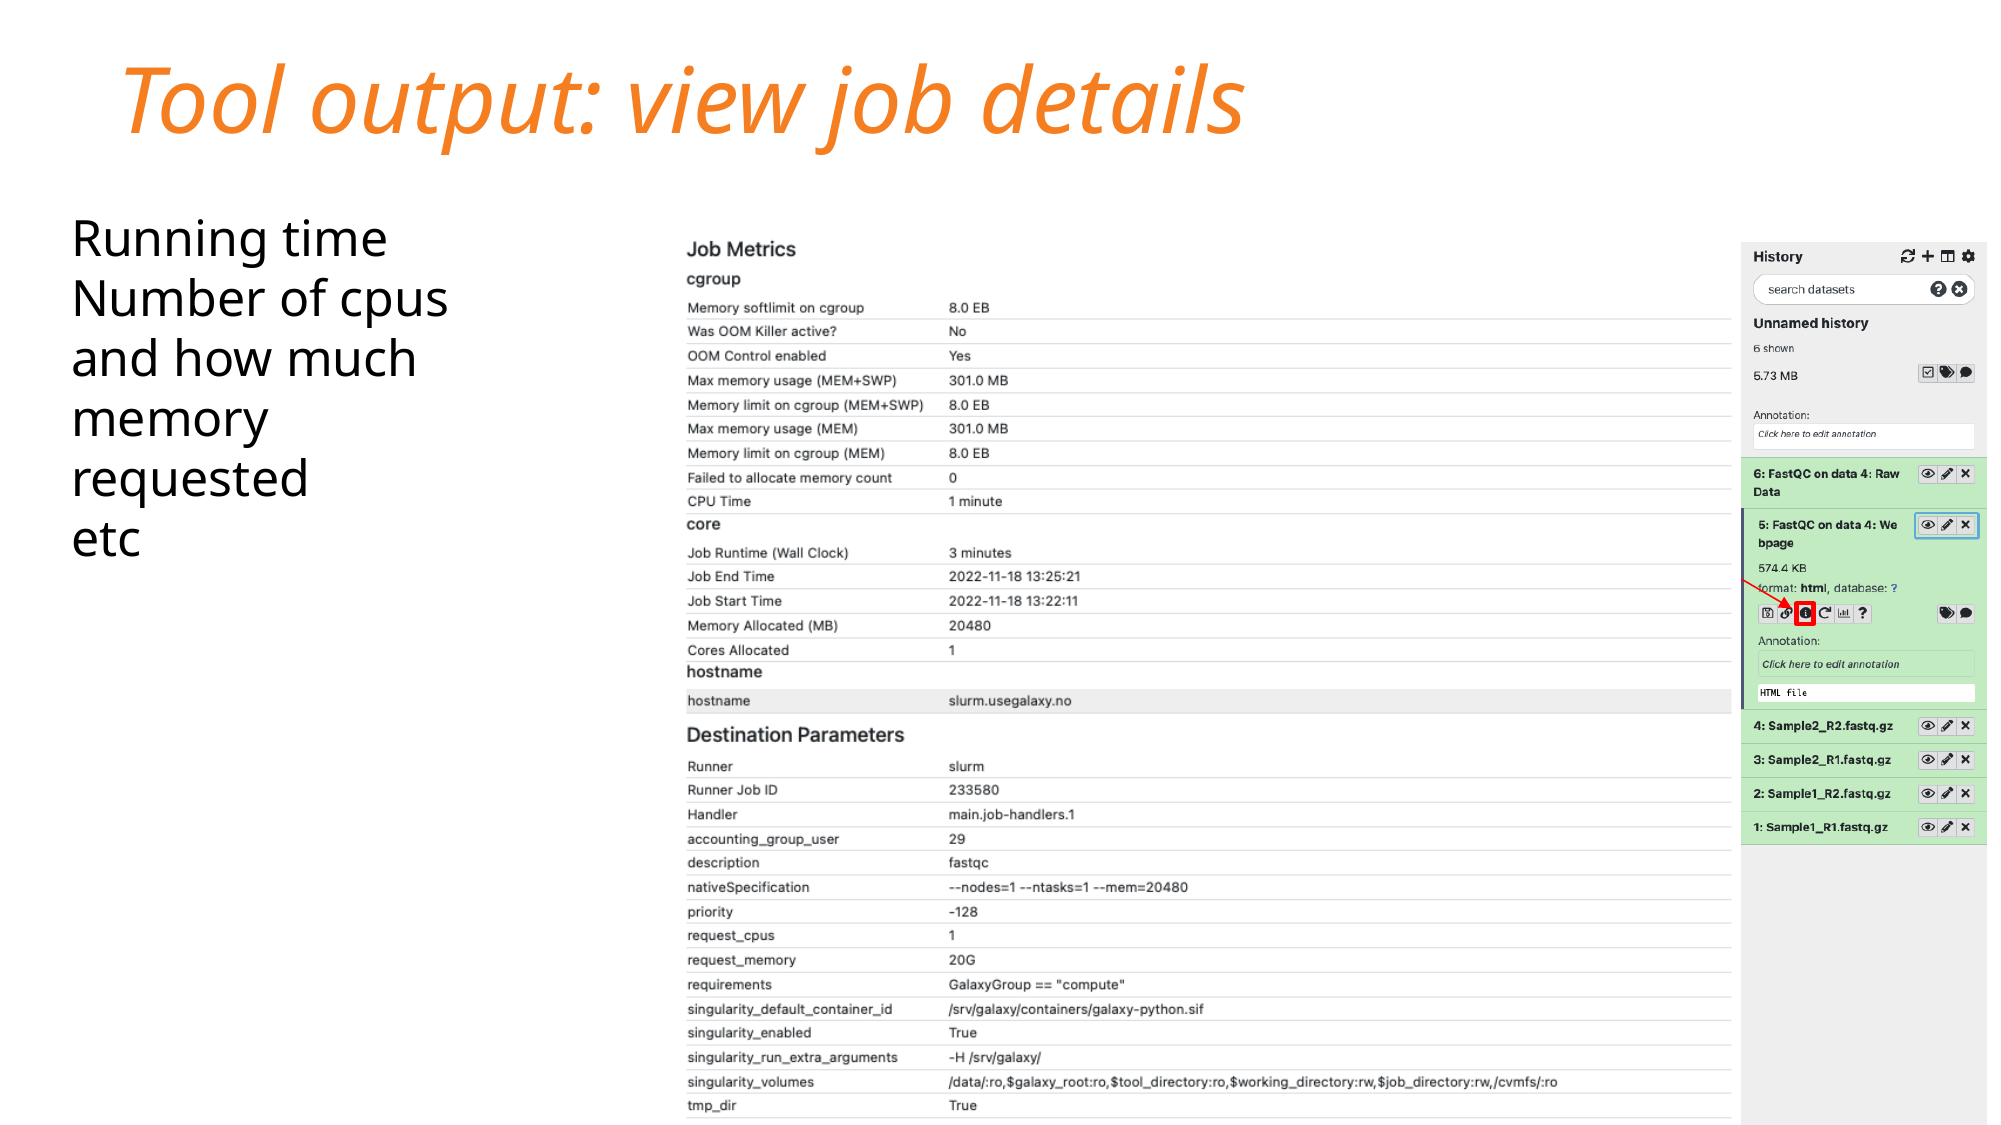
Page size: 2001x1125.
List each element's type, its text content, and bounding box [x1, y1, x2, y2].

title Tool output: view job details [117, 54, 1902, 161]
picture [670, 227, 1987, 1125]
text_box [1745, 578, 1792, 609]
text_box Running time Number of cpus and how much memory requested etc [71, 206, 517, 1071]
